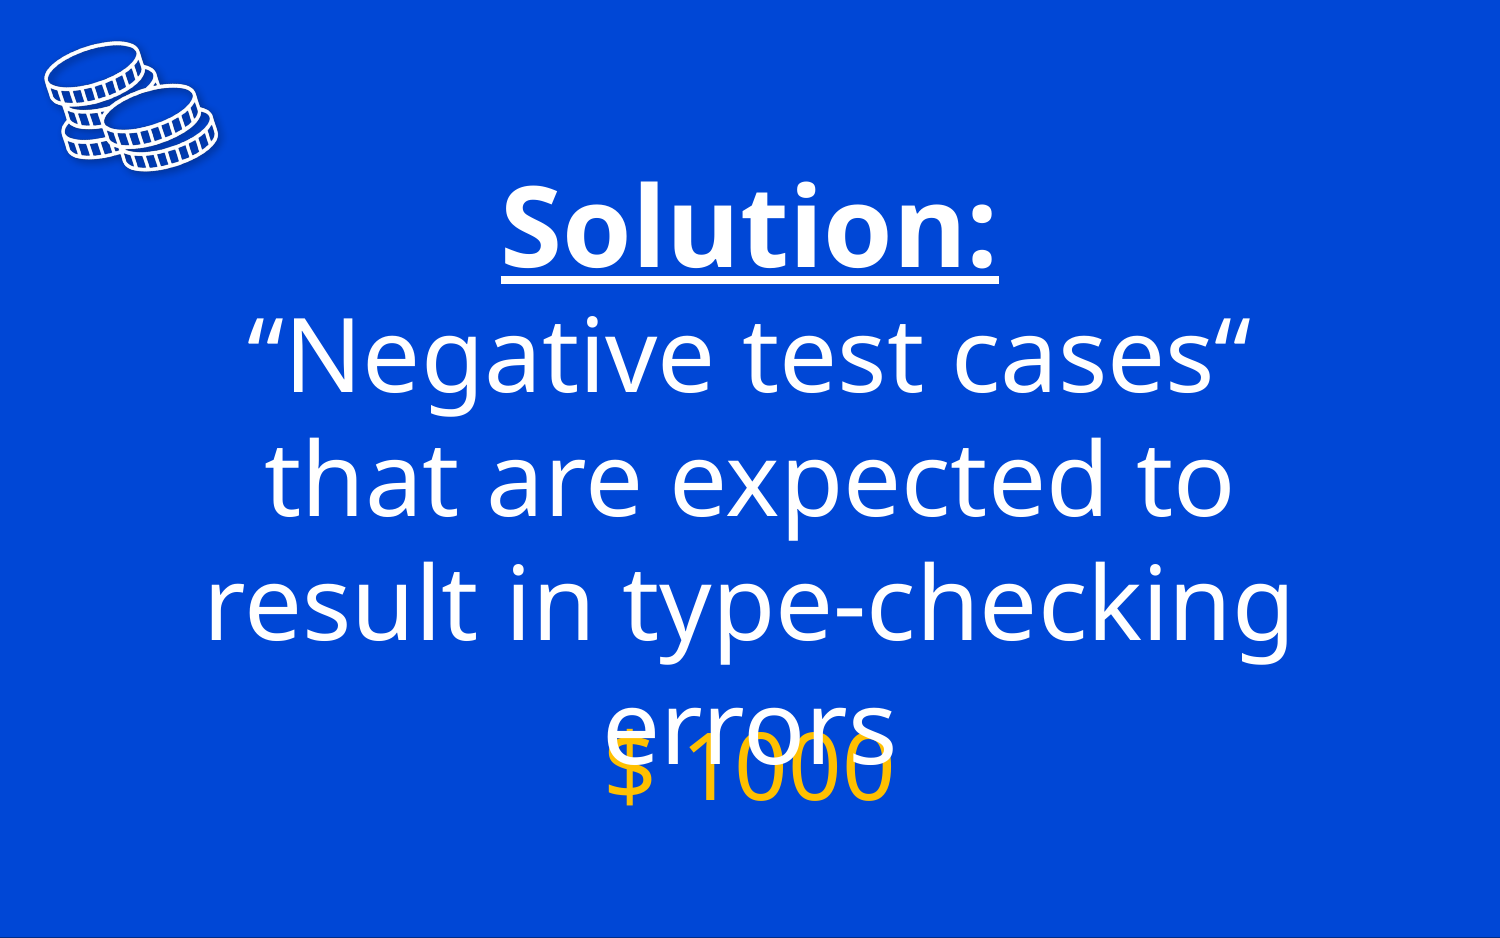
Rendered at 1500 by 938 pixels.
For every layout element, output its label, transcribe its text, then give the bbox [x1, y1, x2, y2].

picture [14, 0, 233, 227]
text_box Solution: “Negative test cases“ that are expected to result in type-checking errors [128, 147, 1372, 793]
text_box $ 1000 [571, 793, 929, 827]
